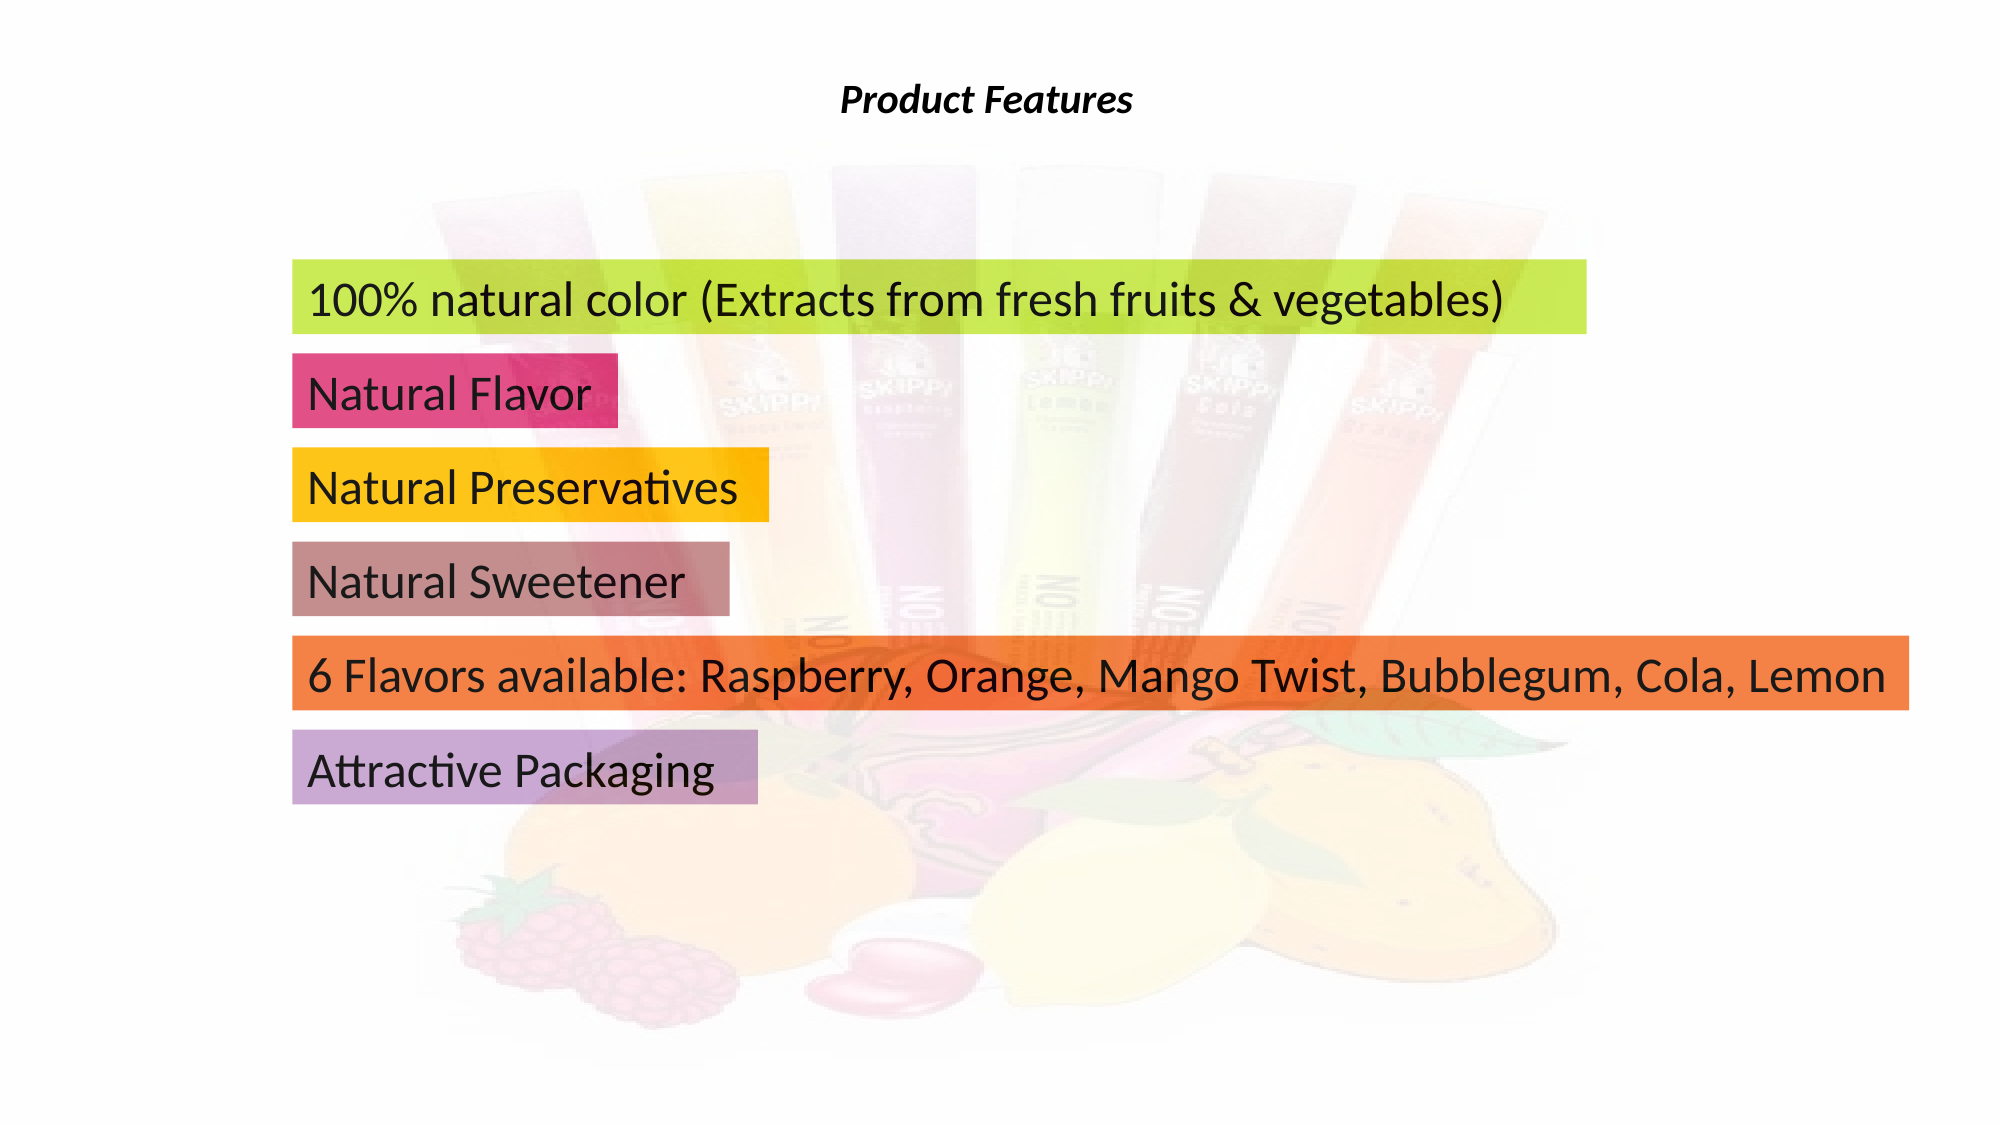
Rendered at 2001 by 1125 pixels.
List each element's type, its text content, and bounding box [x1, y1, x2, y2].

text_box Product Features [825, 64, 1175, 129]
text_box [0, 0, 2000, 1125]
